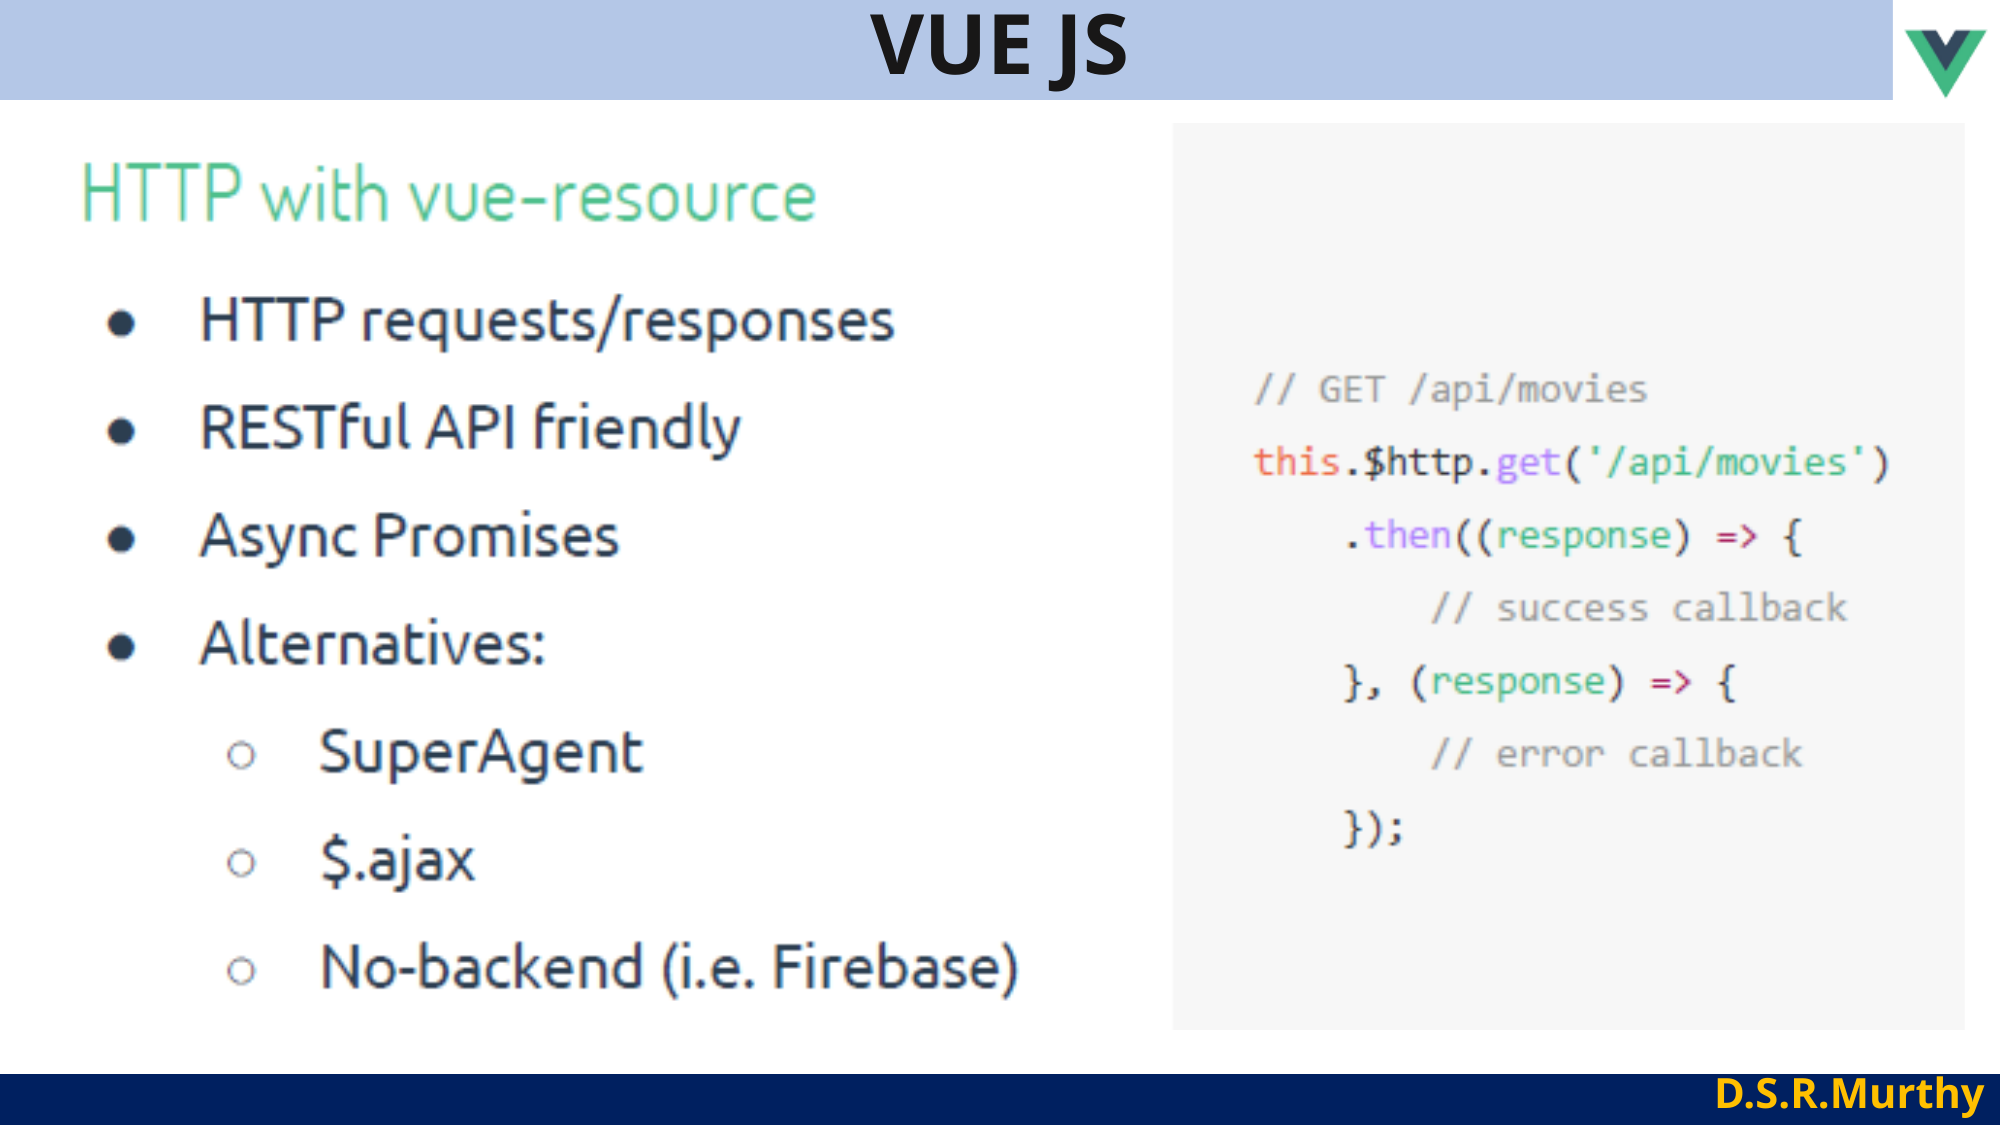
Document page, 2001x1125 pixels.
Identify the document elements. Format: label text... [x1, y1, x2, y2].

title VUE JS [0, 0, 1892, 100]
picture [54, 0, 2000, 1030]
text_box D.S.R.Murthy [0, 1074, 2000, 1125]
